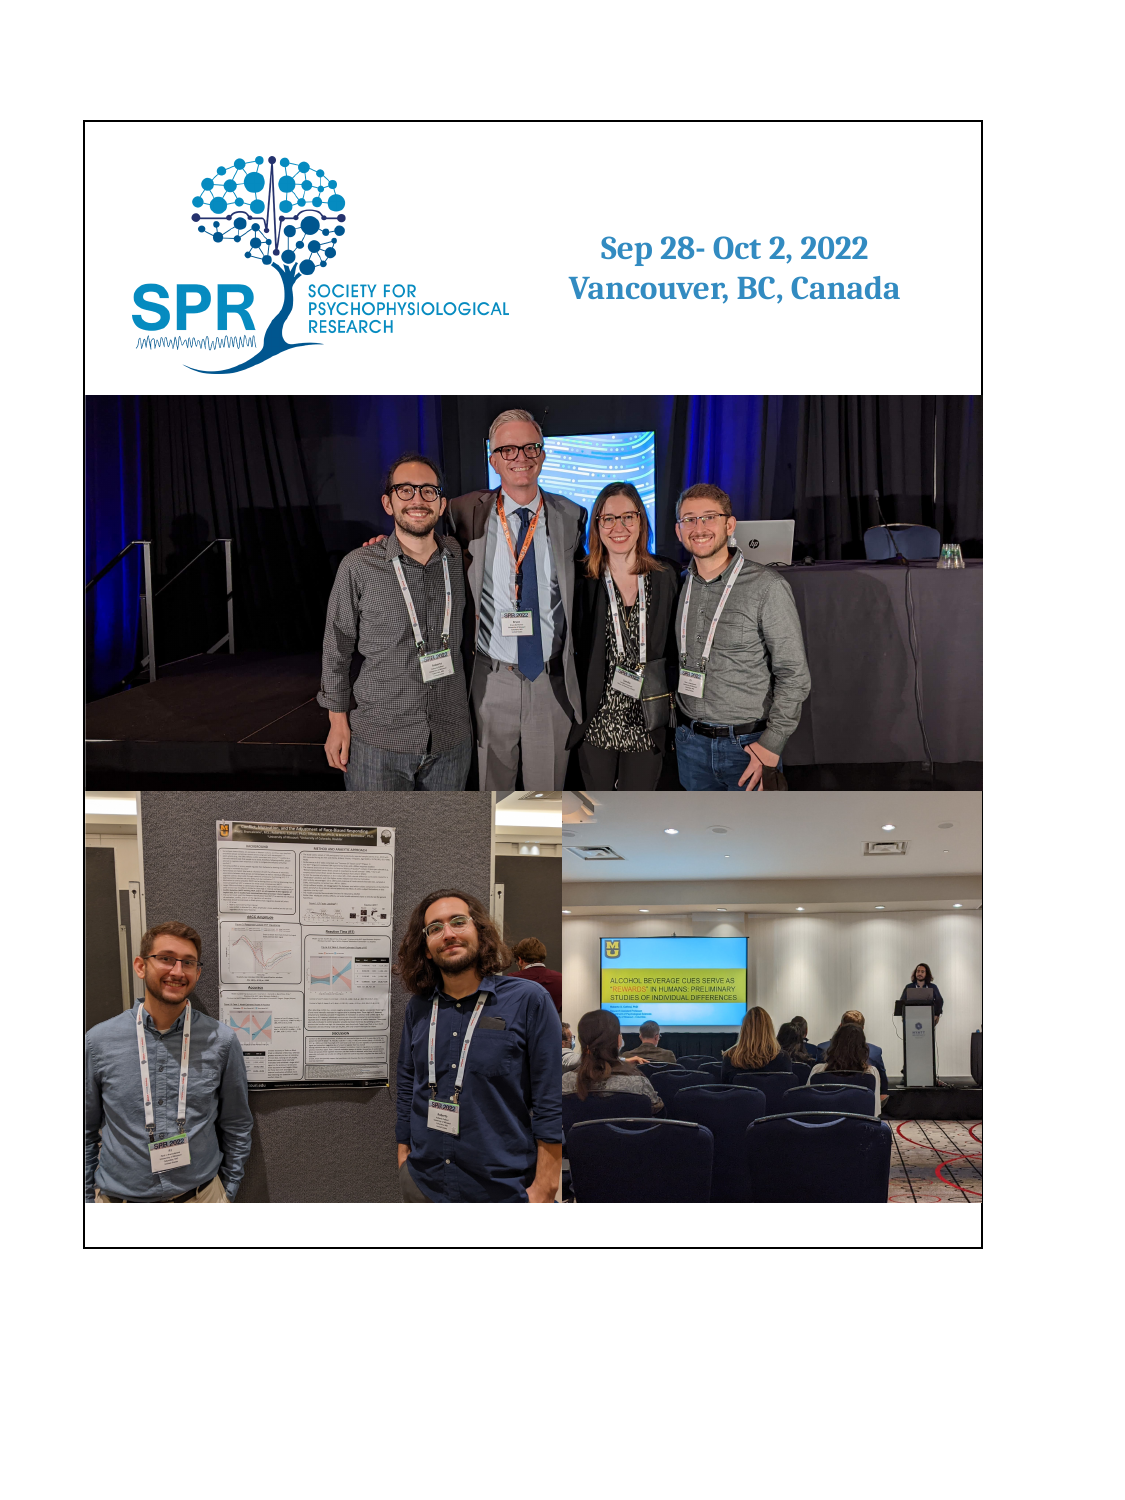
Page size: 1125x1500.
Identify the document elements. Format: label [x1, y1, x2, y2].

text_box [83, 121, 984, 1249]
